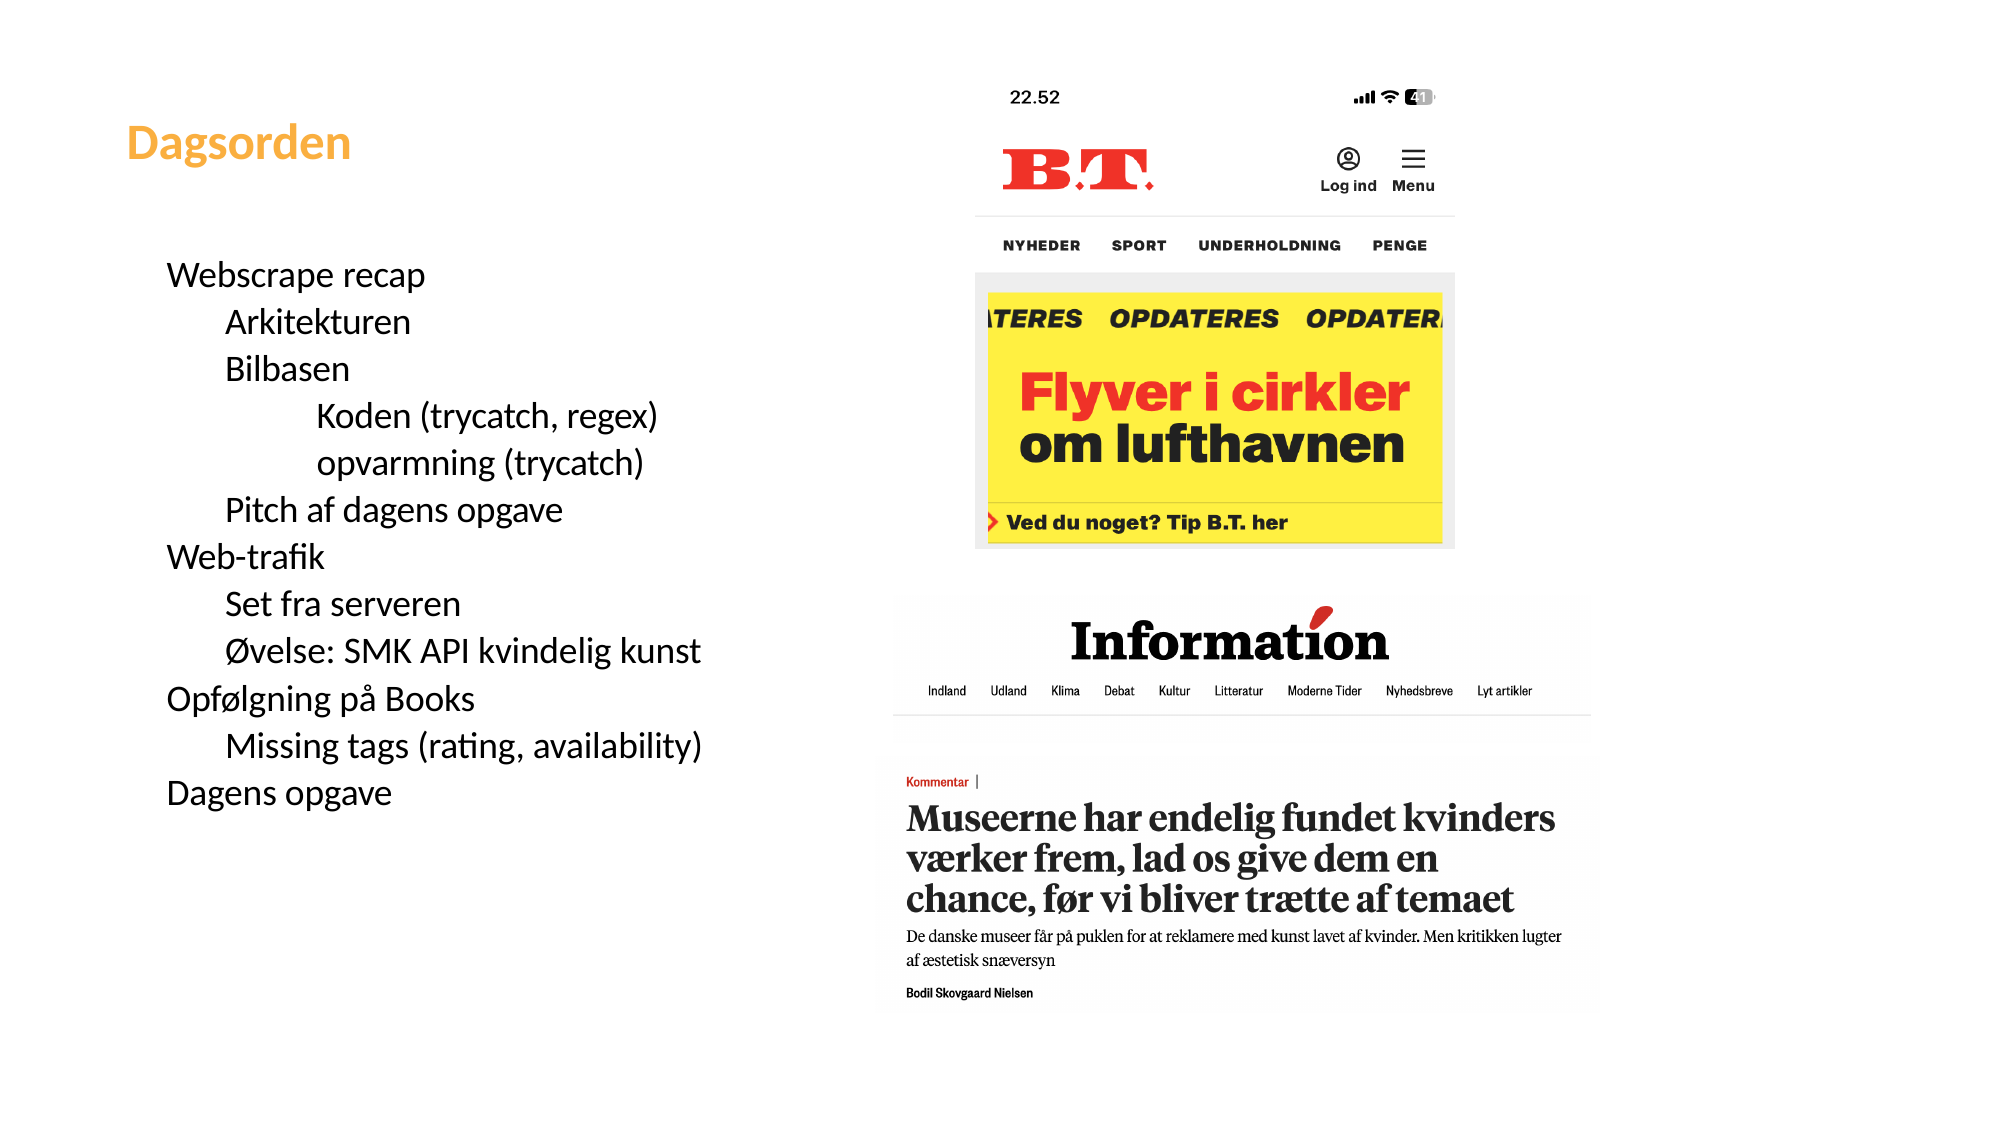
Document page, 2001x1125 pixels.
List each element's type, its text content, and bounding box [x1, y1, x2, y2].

text_box Webscrape recap Arkitekturen Bilbasen Koden (trycatch, regex) opvarmning (trycatch) Pitch af dagens opgave Web-trafik Set fra serveren Øvelse: SMK API kvindelig kunst Opfølgning på Books Missing tags (rating, availability) Dagens opgave [158, 249, 1000, 813]
title Dagsorden [110, 8, 1101, 297]
picture [893, 595, 1591, 743]
picture [974, 68, 1456, 549]
picture [874, 756, 1601, 1013]
